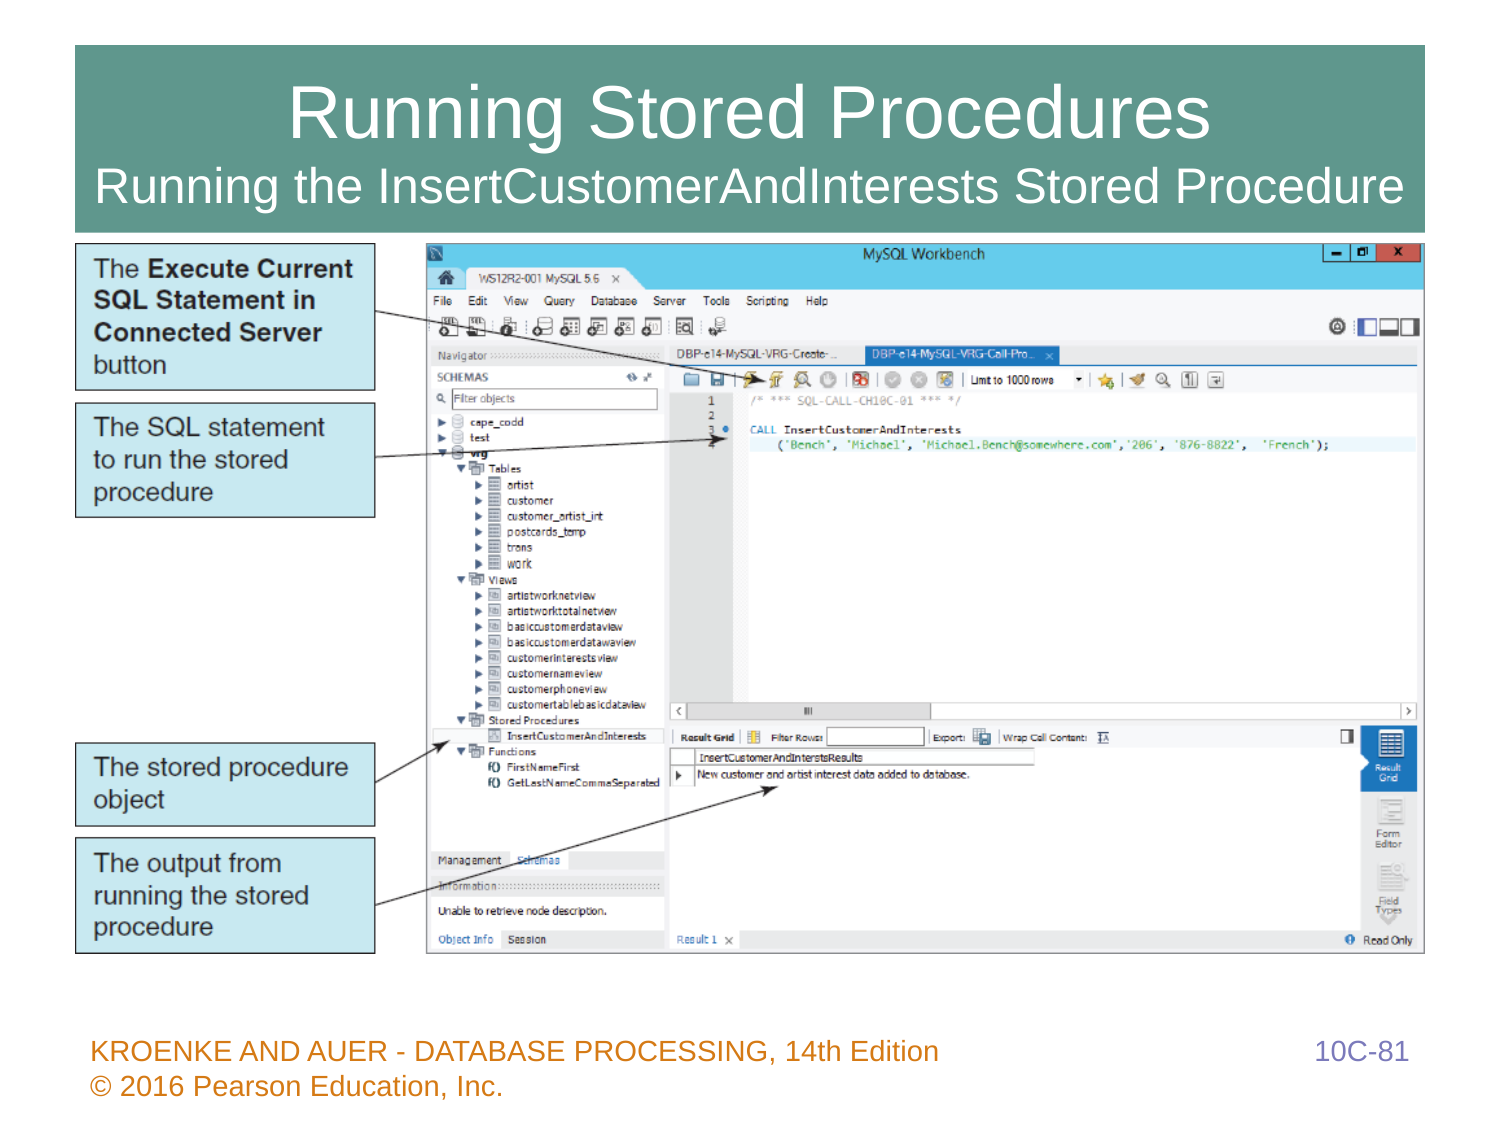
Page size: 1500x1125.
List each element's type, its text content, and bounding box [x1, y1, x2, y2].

slide_number 10C-81 [1074, 1024, 1426, 1103]
title Running Stored Procedures Running the InsertCustomerAndInterests Stored Procedure [74, 44, 1426, 233]
footer KROENKE AND AUER - DATABASE PROCESSING, 14th Edition © 2016 Pearson Education, Inc. [74, 1024, 963, 1104]
picture [74, 243, 1426, 954]
